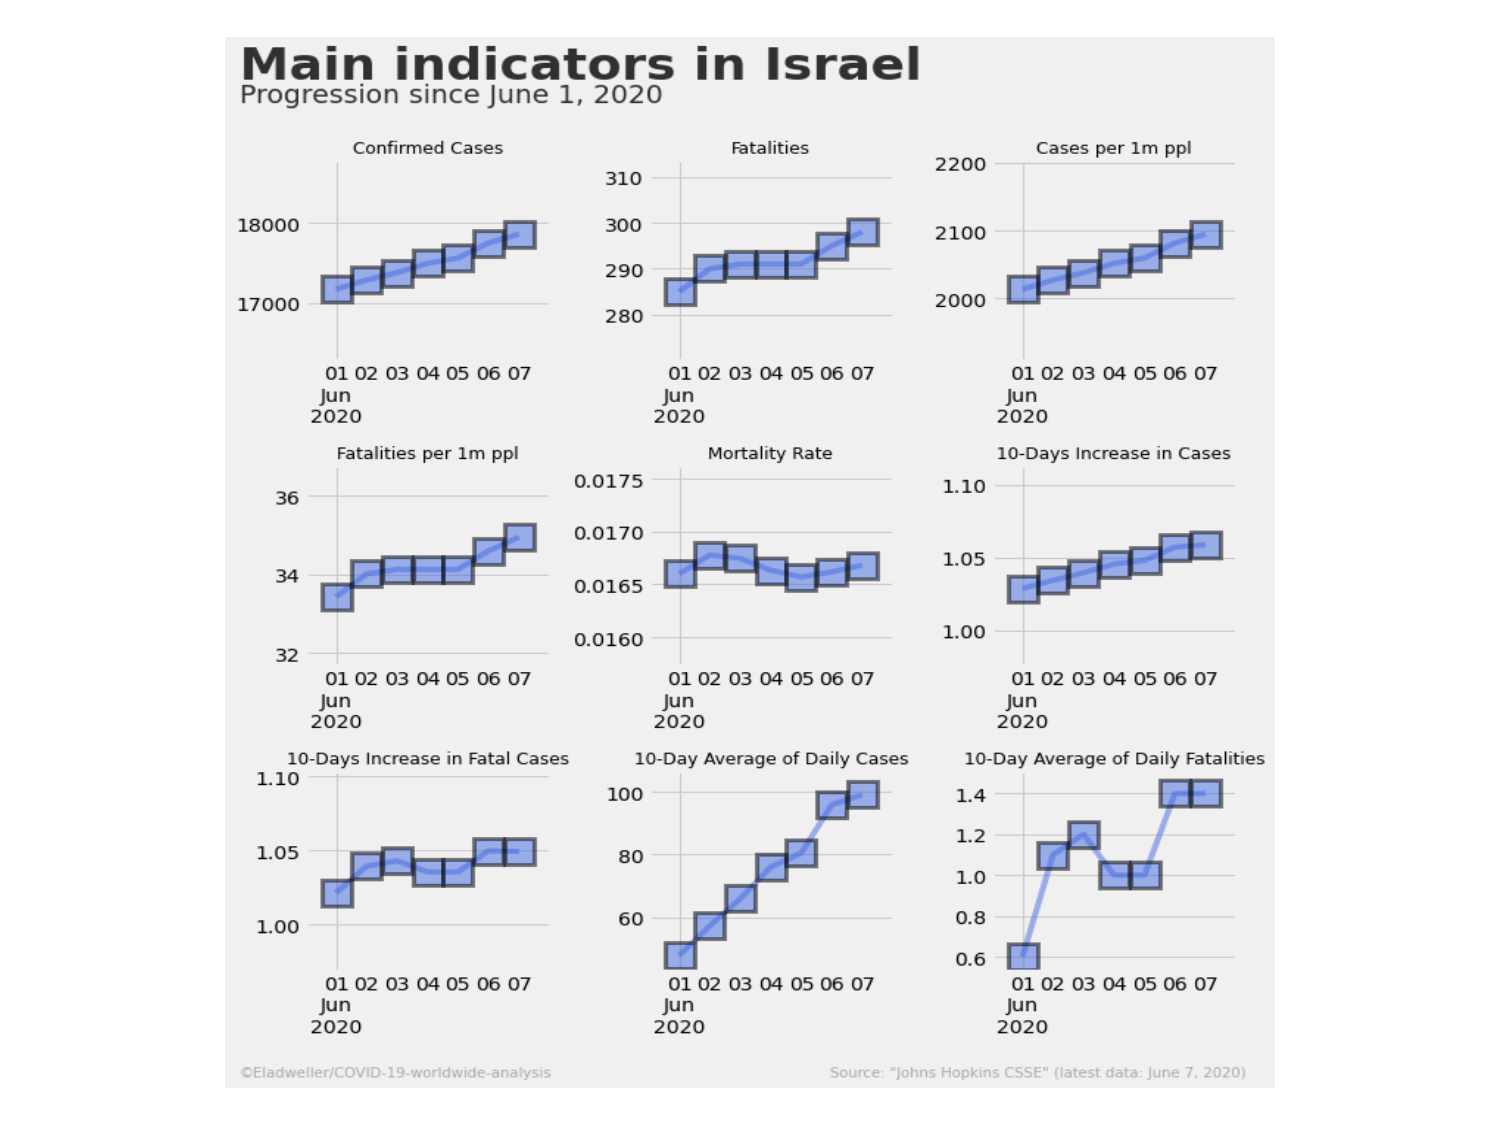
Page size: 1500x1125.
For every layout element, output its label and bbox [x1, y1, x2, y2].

picture [224, 37, 1276, 1088]
